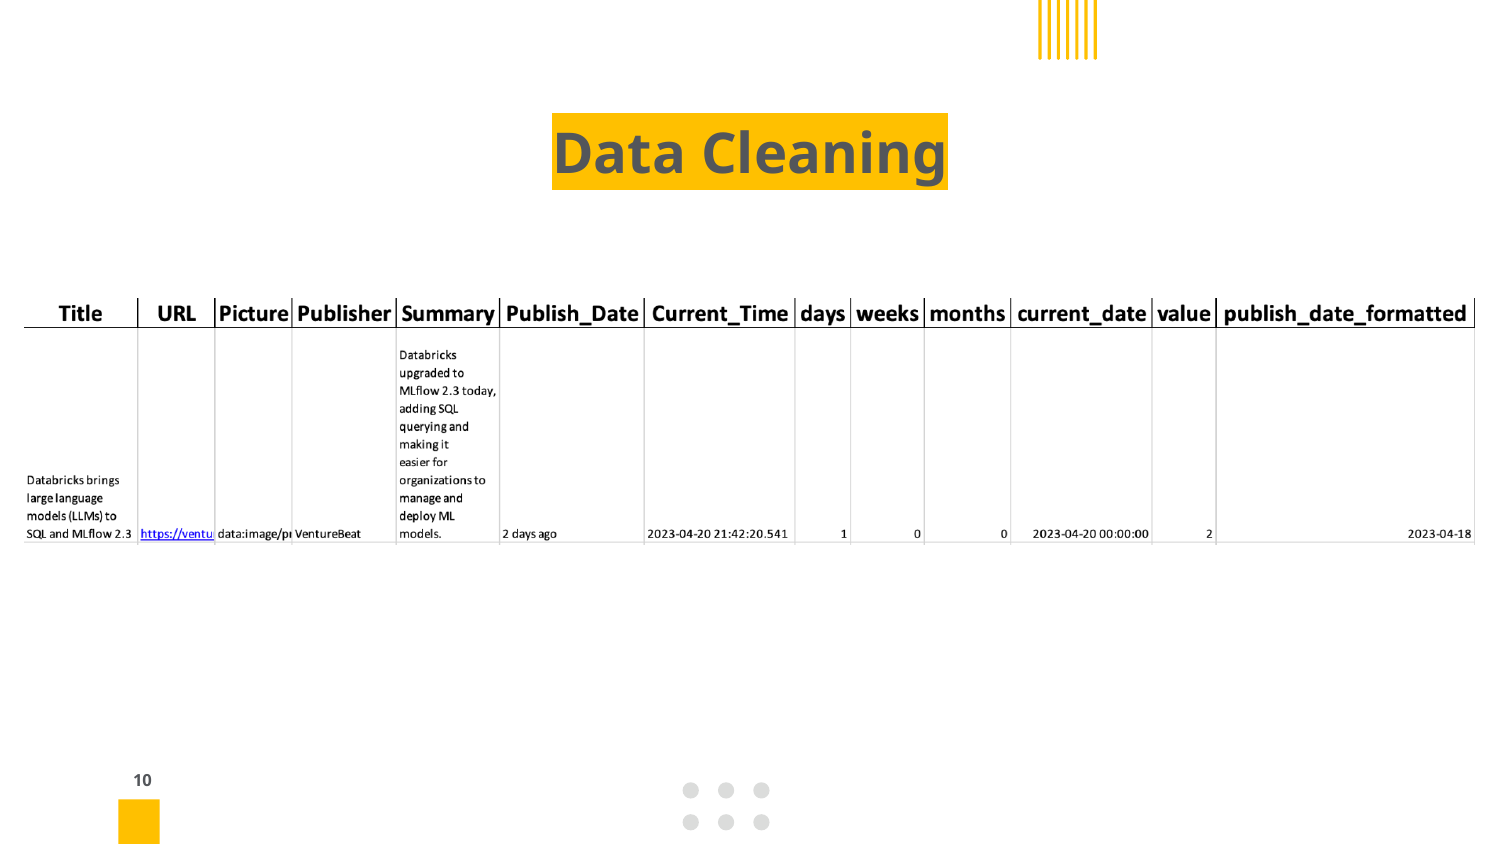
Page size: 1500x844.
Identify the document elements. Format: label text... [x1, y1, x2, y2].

title Data Cleaning [408, 91, 1092, 200]
slide_number ‹#› [118, 755, 172, 792]
picture [24, 298, 1476, 545]
